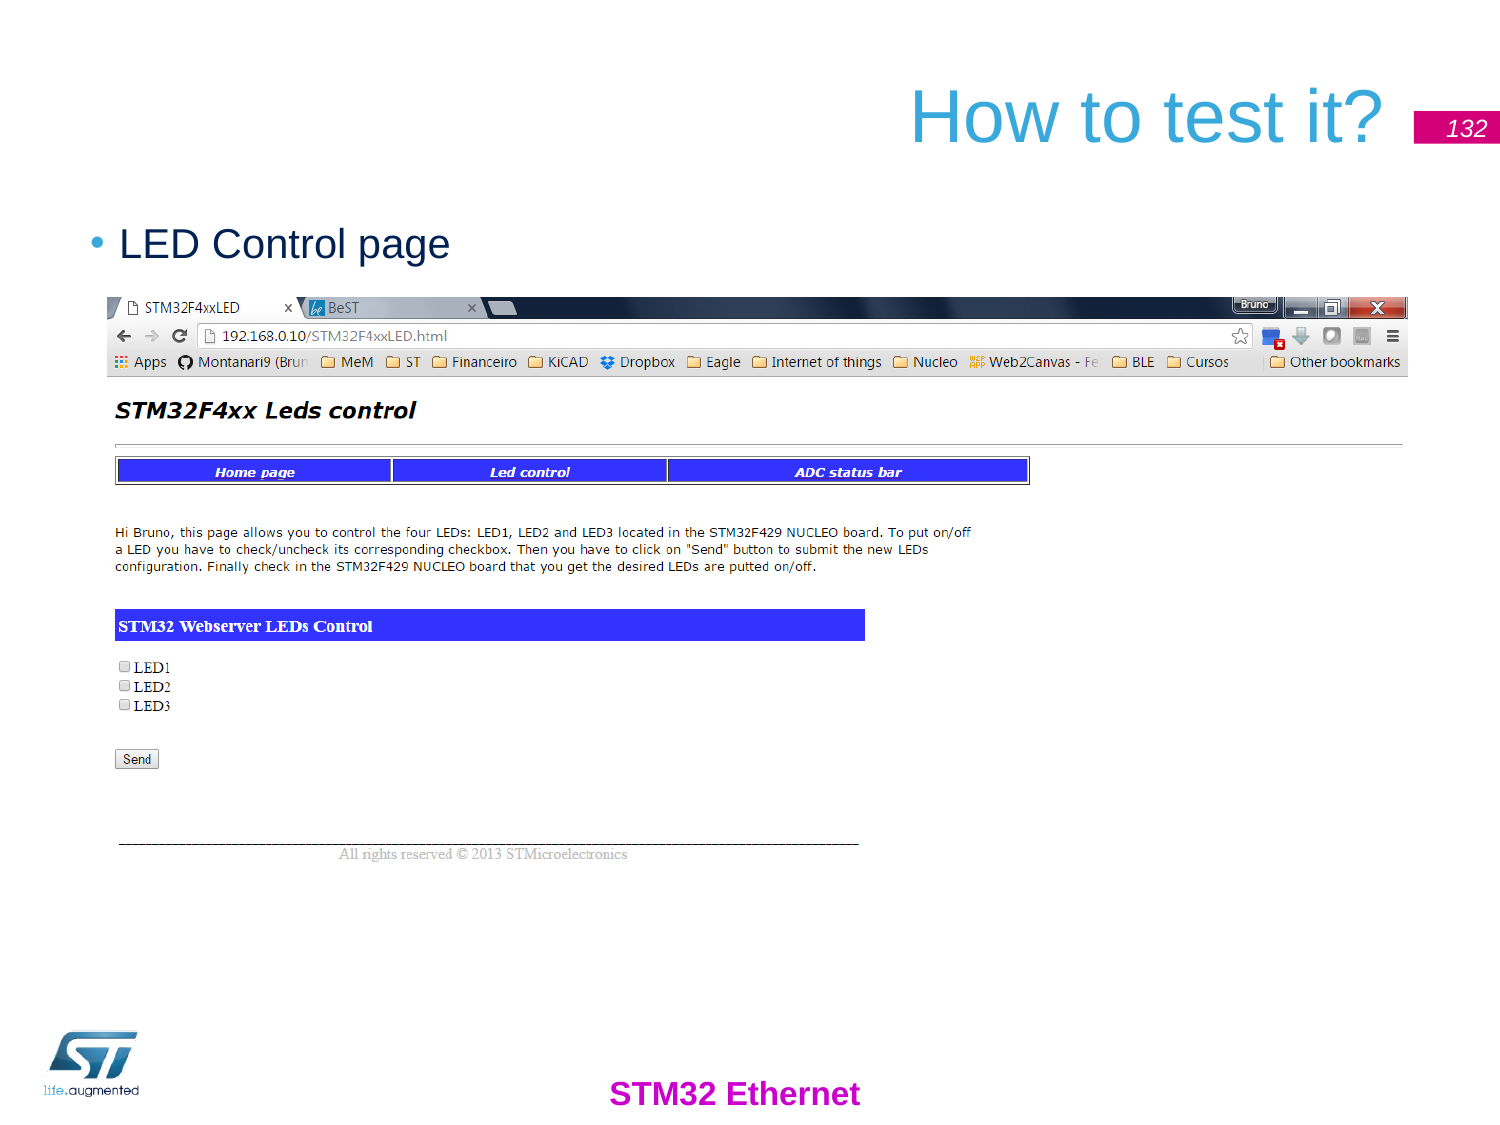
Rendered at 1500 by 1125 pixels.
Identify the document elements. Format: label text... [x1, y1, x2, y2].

list LED Control page [75, 209, 1425, 276]
slide_number 132 [1413, 111, 1500, 144]
title How to test it? [75, 19, 1400, 207]
picture [36, 297, 1408, 1103]
